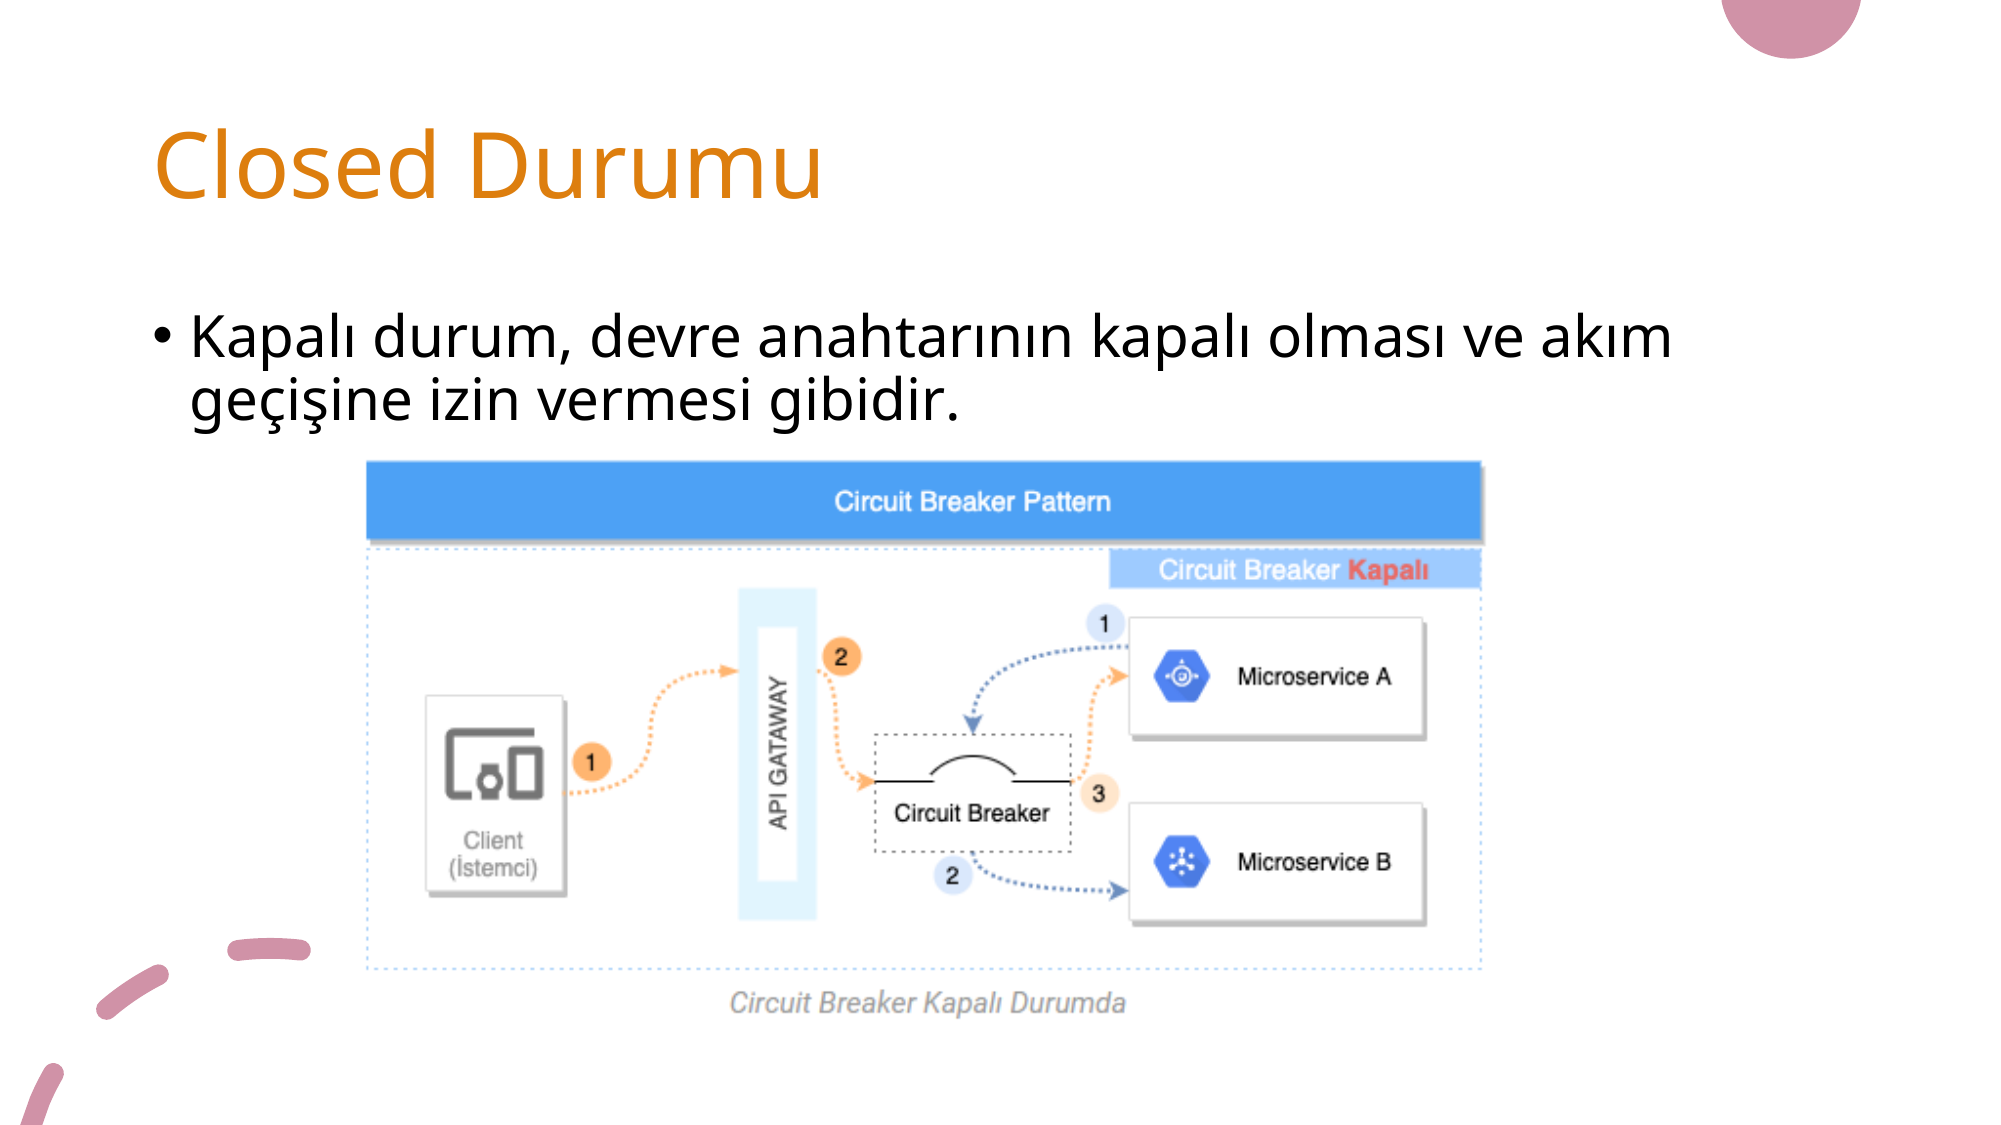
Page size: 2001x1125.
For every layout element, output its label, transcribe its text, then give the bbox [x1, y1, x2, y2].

title Closed Durumu [137, 59, 1863, 278]
picture [359, 451, 1497, 1027]
list Kapalı durum, devre anahtarının kapalı olması ve akım geçişine izin vermesi gibidir. [137, 299, 1863, 933]
